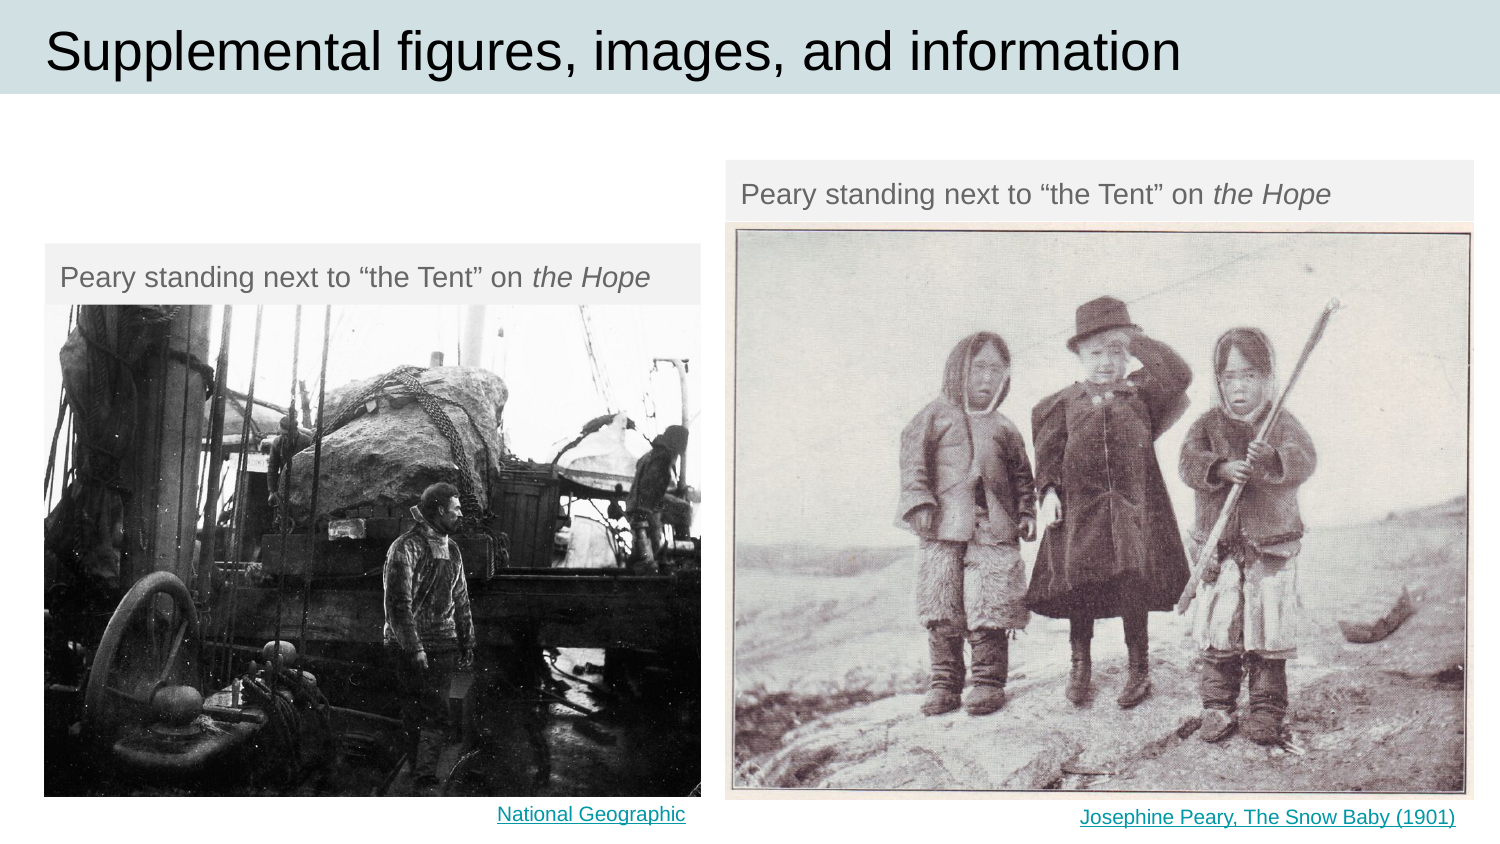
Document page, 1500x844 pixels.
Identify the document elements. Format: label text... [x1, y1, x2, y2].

picture [725, 222, 1475, 800]
text_box Peary standing next to “the Tent” on the Hope [725, 159, 1474, 221]
text_box National Geographic [299, 804, 701, 844]
text_box Peary standing next to “the Tent” on the Hope [44, 243, 701, 303]
title Supplemental figures, images, and information [0, 0, 1500, 94]
text_box Josephine Peary, The Snow Baby (1901) [1064, 806, 1474, 844]
picture [44, 304, 701, 797]
